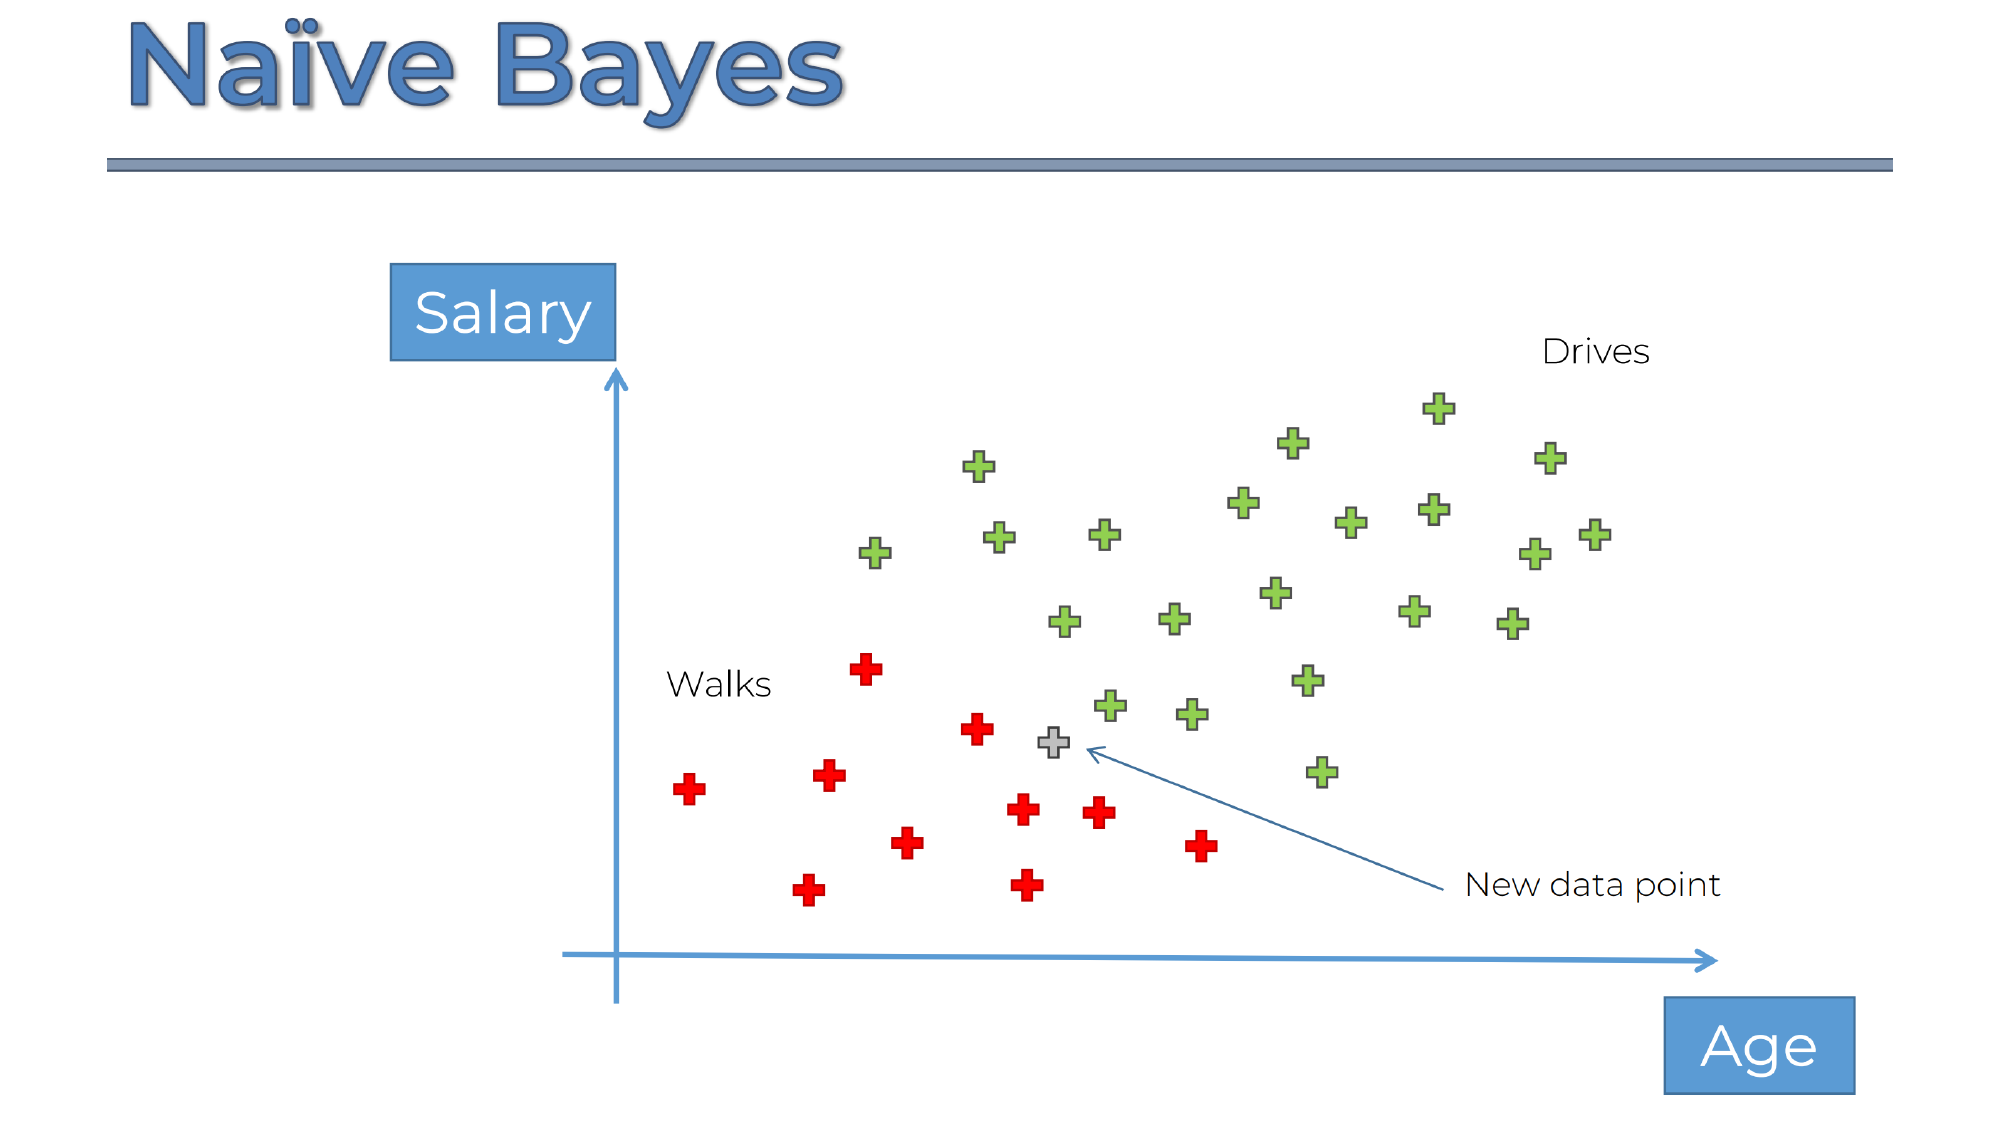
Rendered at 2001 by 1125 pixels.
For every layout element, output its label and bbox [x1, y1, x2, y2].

picture [107, 0, 1893, 1125]
